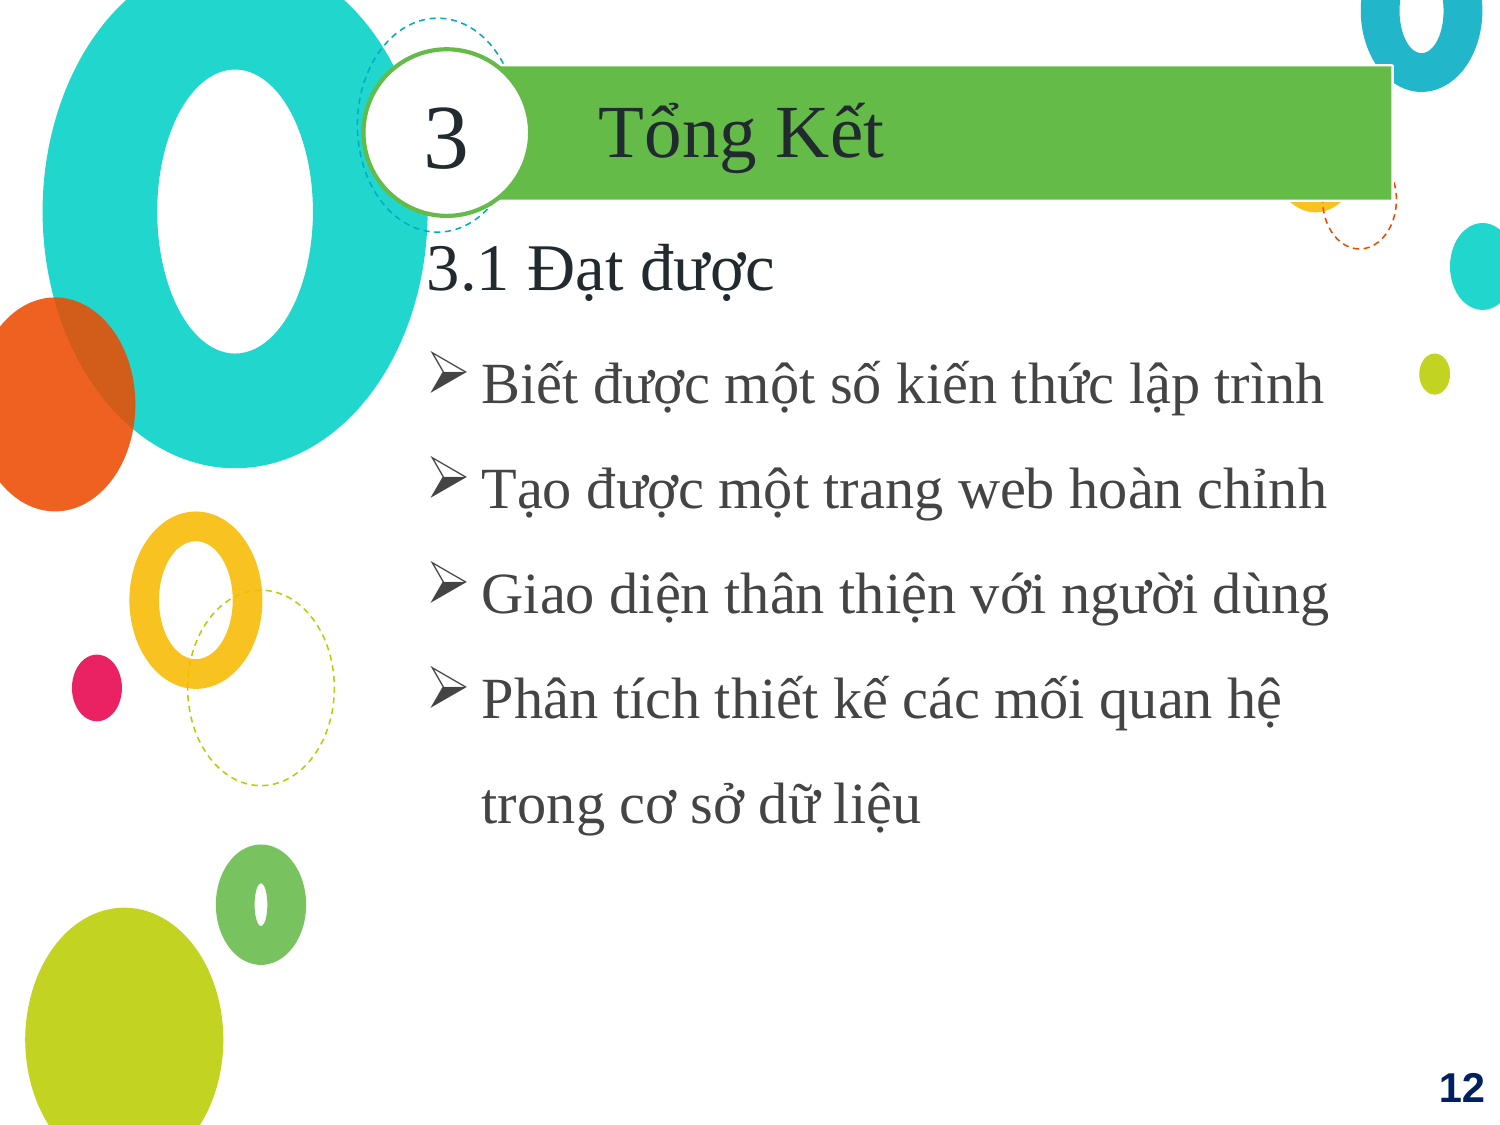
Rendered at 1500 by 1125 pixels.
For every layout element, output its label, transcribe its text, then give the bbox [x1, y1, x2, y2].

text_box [492, 66, 1392, 200]
text_box Biết được một số kiến thức lập trình Tạo được một trang web hoàn chỉnh Giao diện thân thiện với người dùng Phân tích thiết kế các mối quan hệ trong cơ sở dữ liệu [410, 302, 1365, 1125]
text_box 3.1 Đạt được [412, 216, 791, 302]
text_box [361, 47, 498, 216]
text_box 3 [409, 69, 485, 195]
text_box 12 [1422, 1047, 1500, 1125]
